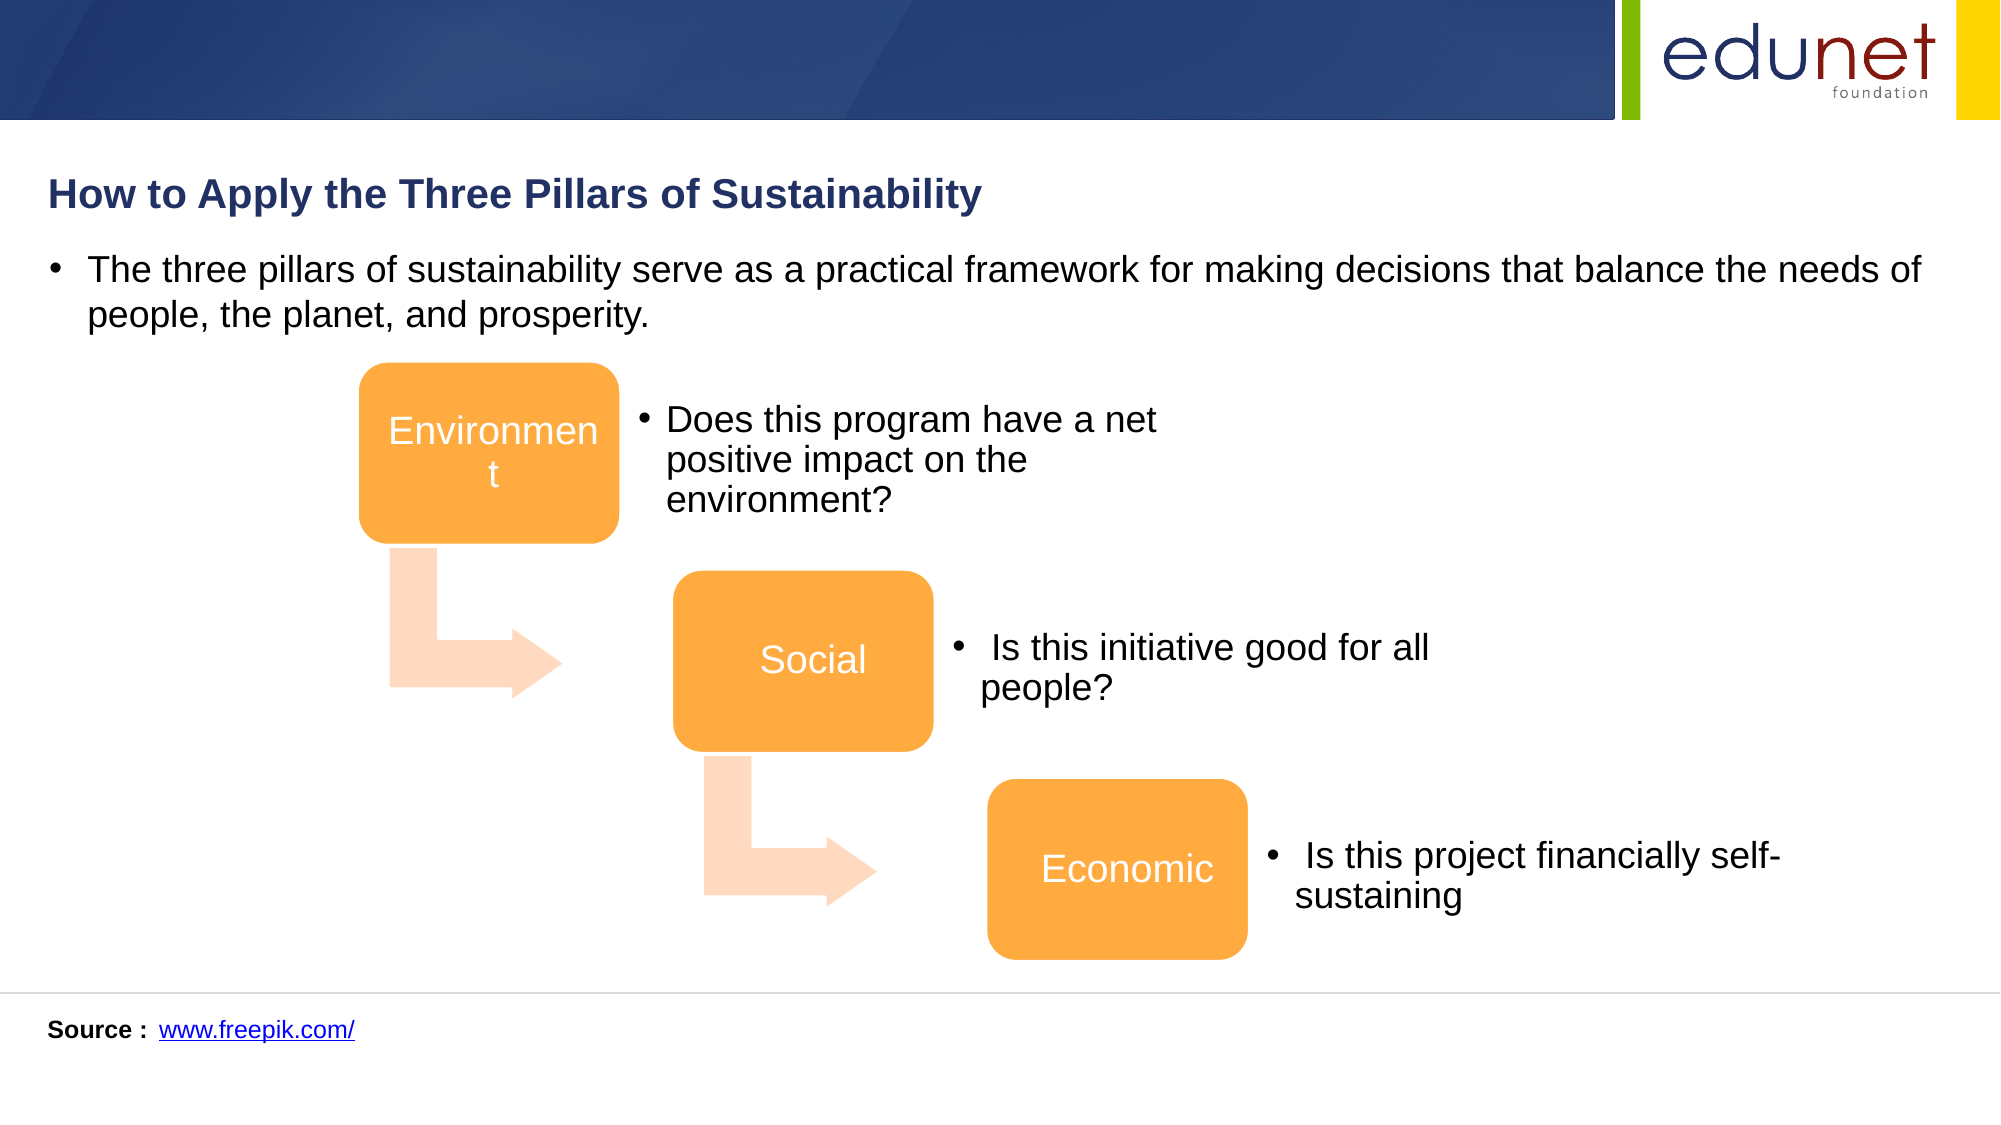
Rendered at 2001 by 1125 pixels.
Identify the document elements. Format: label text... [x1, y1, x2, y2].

text_box Source : [32, 1006, 144, 1052]
picture [1652, 12, 1948, 108]
text_box How to Apply the Three Pillars of Sustainability [33, 159, 1214, 225]
text_box The three pillars of sustainability serve as a practical framework for making decisions that balance the needs of people, the planet, and prosperity. [34, 238, 1940, 343]
text_box www.freepik.com/ [144, 1006, 447, 1052]
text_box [107, 356, 1890, 966]
